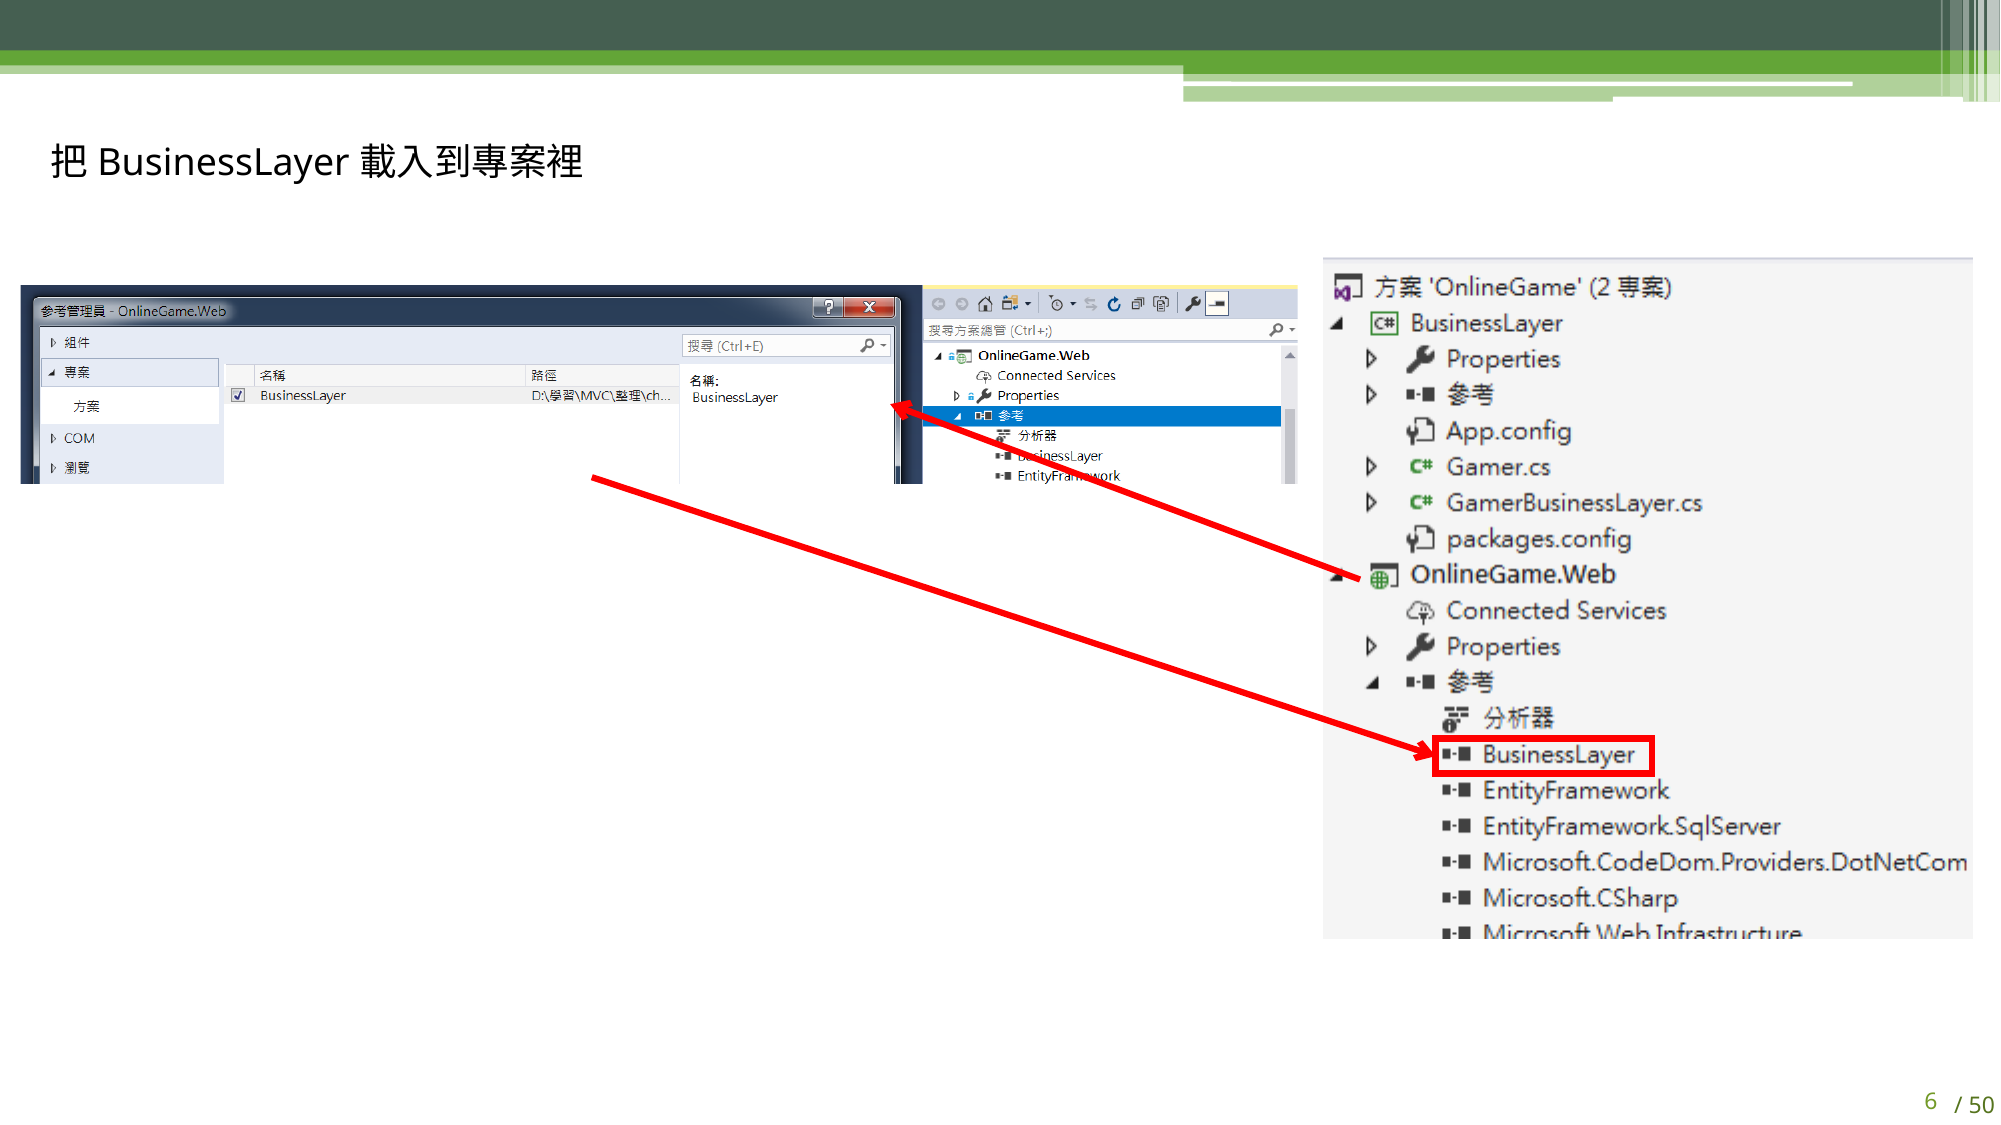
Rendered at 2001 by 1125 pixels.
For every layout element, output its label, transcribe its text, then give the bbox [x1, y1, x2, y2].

picture [20, 285, 1298, 484]
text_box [890, 404, 1361, 477]
slide_number 5 [1785, 1065, 1953, 1125]
footer / 50 [1919, 1083, 2000, 1124]
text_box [591, 477, 1436, 757]
text_box 把BusinessLayer載入到專案裡 [36, 130, 931, 191]
picture [1323, 256, 1973, 939]
